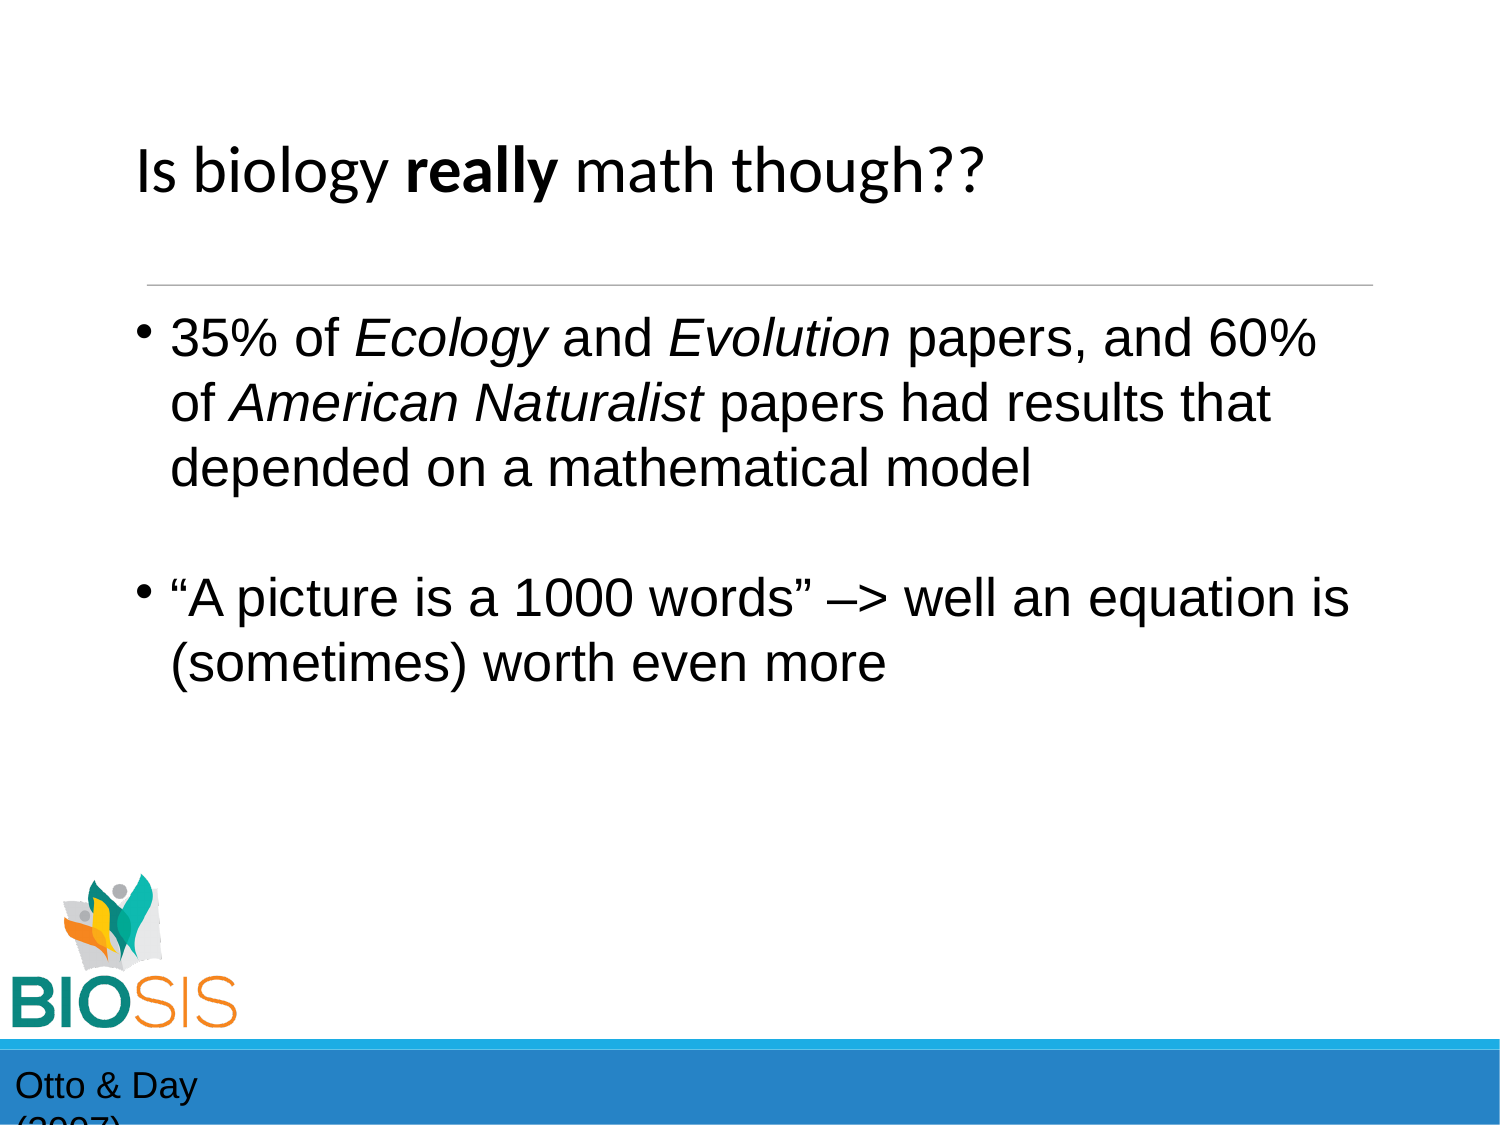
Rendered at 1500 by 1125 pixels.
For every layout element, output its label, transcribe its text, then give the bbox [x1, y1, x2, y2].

text_box Otto & Day (2007) [0, 1053, 332, 1110]
text_box 35% of Ecology and Evolution papers, and 60% of American Naturalist papers had results that depended on a mathematical model “A picture is a 1000 words” –> well an equation is (sometimes) worth even more [135, 302, 1373, 963]
picture [7, 870, 240, 1028]
text_box Is biology really math though?? [135, 46, 1373, 285]
